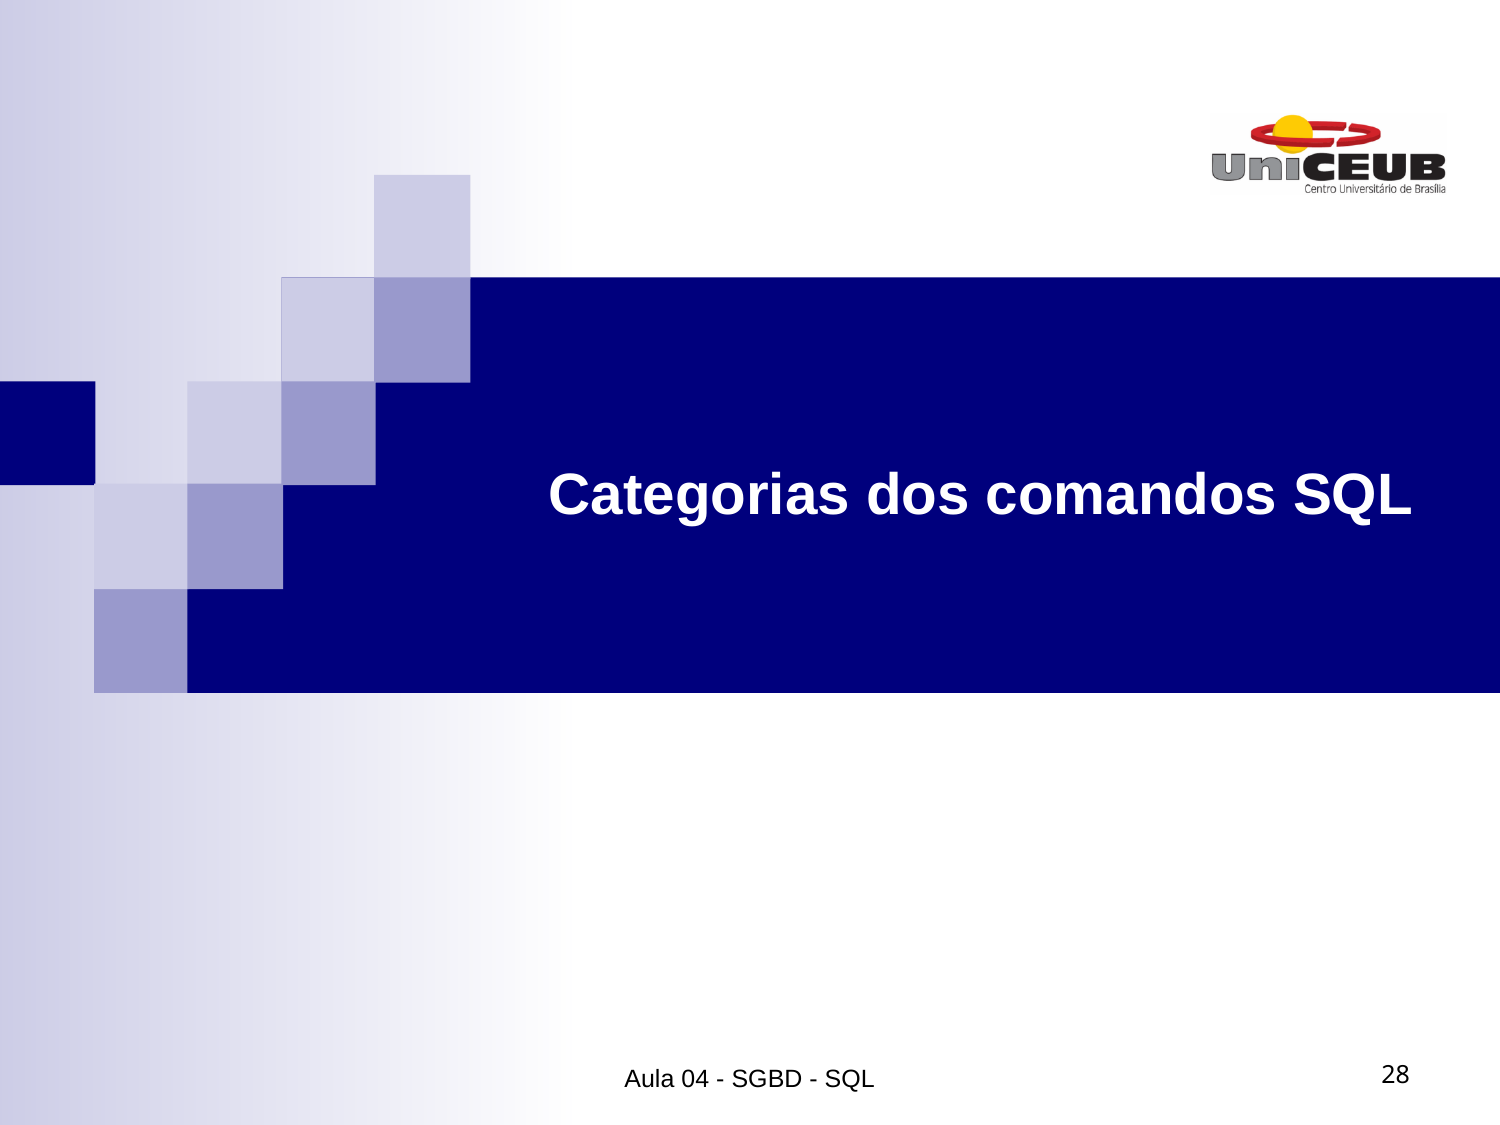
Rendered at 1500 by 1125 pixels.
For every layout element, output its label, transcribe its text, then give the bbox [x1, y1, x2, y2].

text_box ‹#› [1074, 1024, 1425, 1100]
title Categorias dos comandos SQL [533, 397, 1471, 585]
picture [1210, 113, 1448, 195]
footer Aula 04 - SGBD - SQL [512, 1025, 988, 1100]
